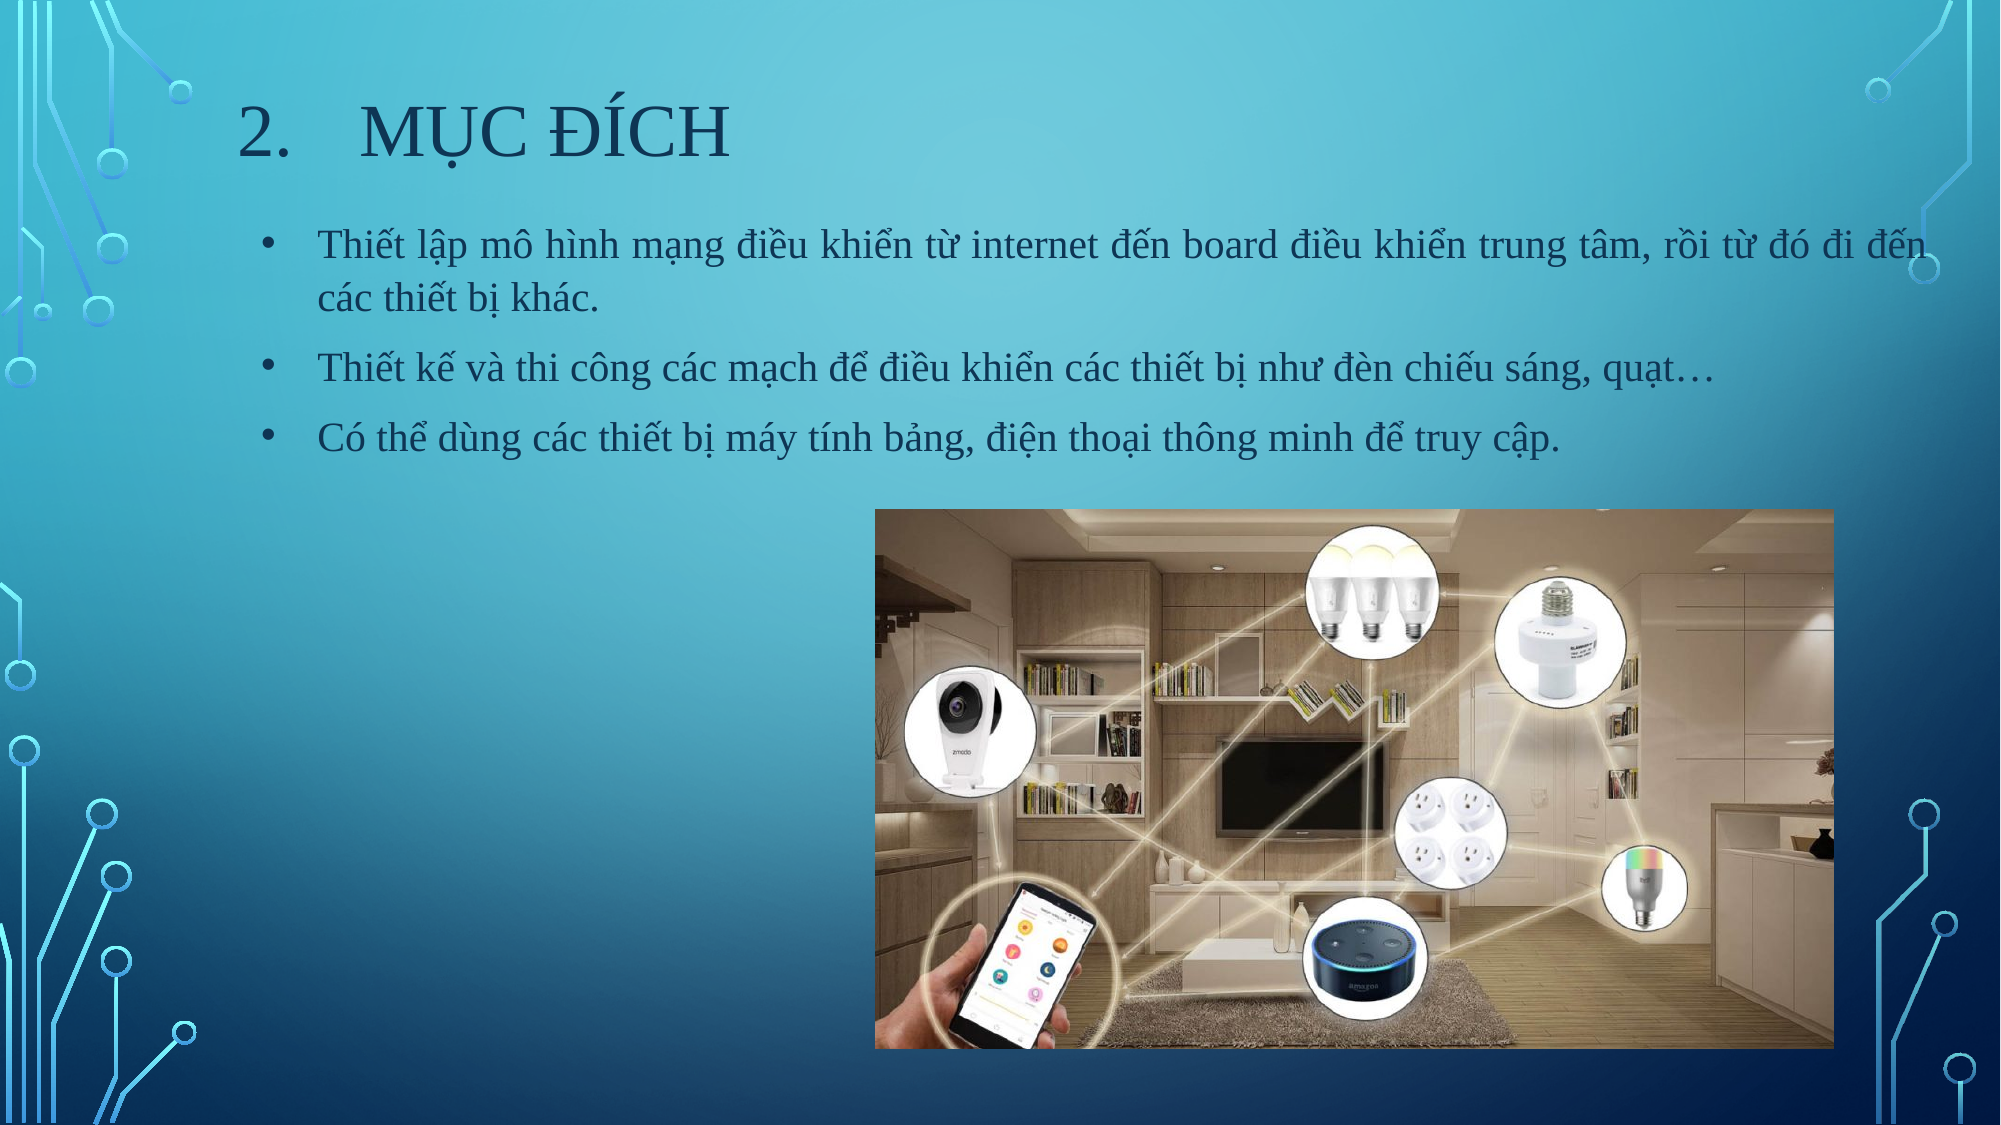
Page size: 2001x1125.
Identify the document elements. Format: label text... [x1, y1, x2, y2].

text_box Thiết lập mô hình mạng điều khiển từ internet đến board điều khiển trung tâm, rồi từ đó đi đến các thiết bị khác. Thiết kế và thi công các mạch để điều khiển các thiết bị như đèn chiếu sáng, quạt… Có thể dùng các thiết bị máy tính bảng, điện thoại thông minh để truy cập. [171, 206, 1944, 467]
text_box MỤC ĐÍCH [222, 73, 748, 179]
picture [875, 509, 1834, 1049]
